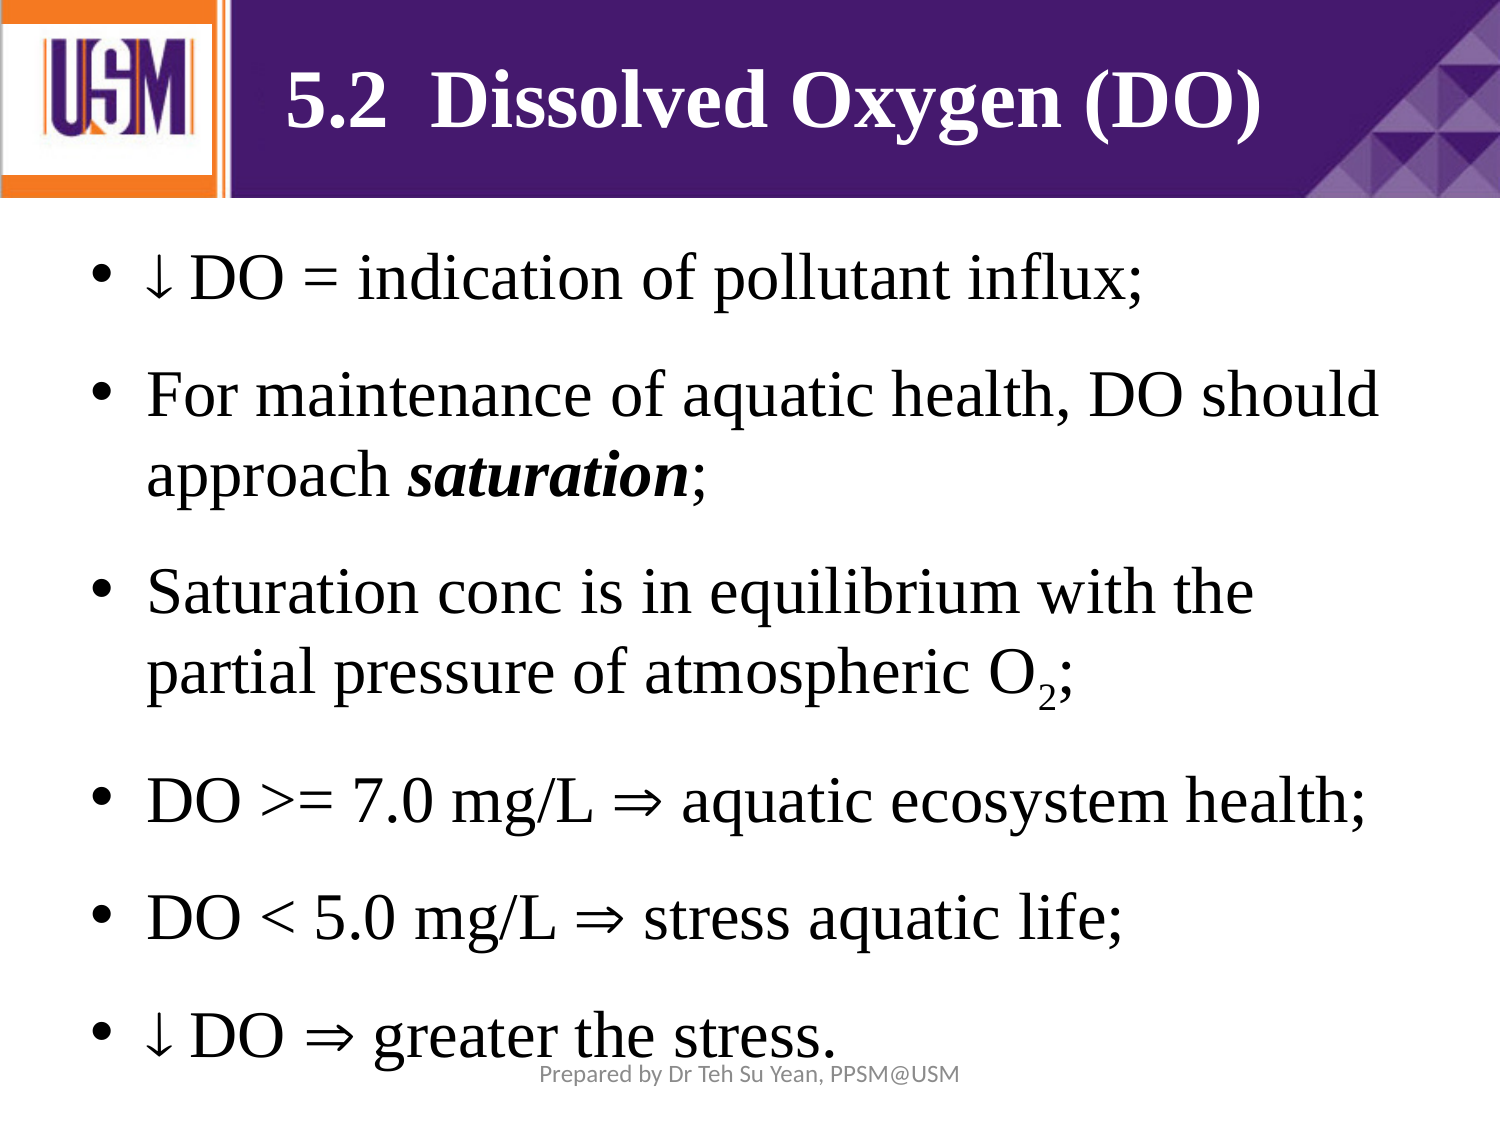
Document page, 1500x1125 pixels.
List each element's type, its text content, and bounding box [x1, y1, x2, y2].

picture [0, 0, 1500, 198]
footer Prepared by Dr Teh Su Yean, PPSM@USM [512, 1042, 988, 1103]
list  DO = indication of pollutant influx; For maintenance of aquatic health, DO should approach saturation; Saturation conc is in equilibrium with the partial pressure of atmospheric O2; DO >= 7.0 mg/L  aquatic ecosystem health; DO < 5.0 mg/L  stress aquatic life;  DO  greater the stress. [75, 224, 1425, 1075]
